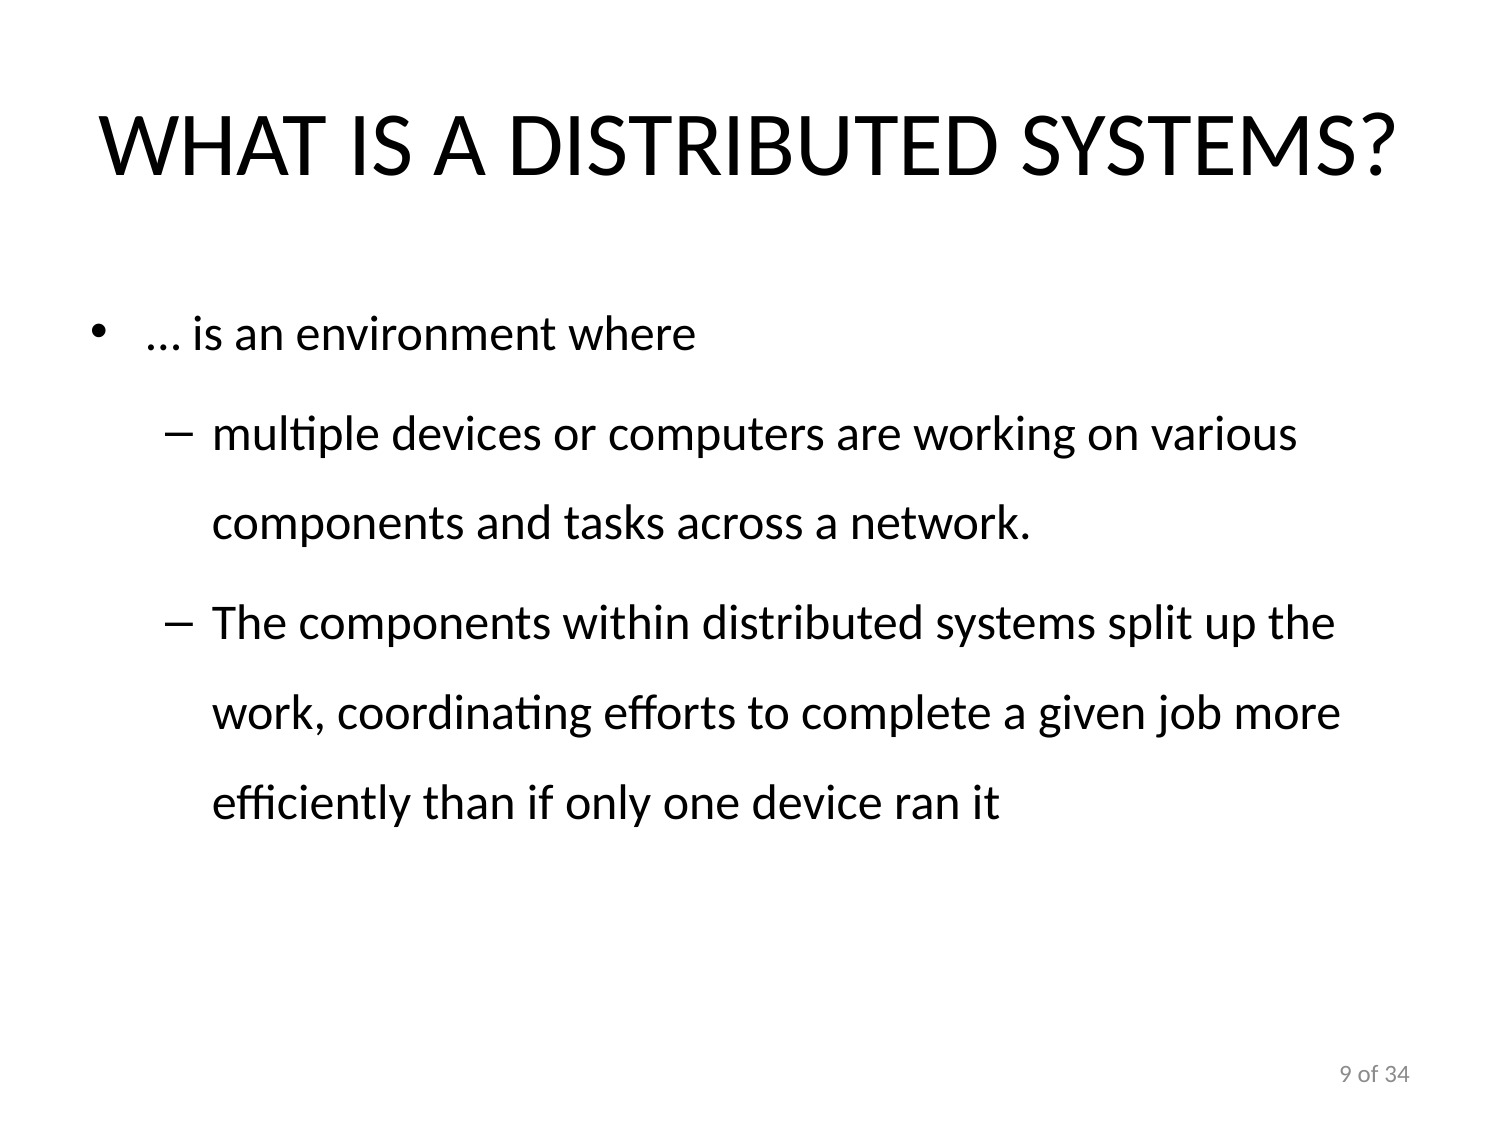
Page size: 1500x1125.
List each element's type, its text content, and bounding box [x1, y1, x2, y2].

list … is an environment where multiple devices or computers are working on various components and tasks across a network. The components within distributed systems split up the work, coordinating efforts to complete a given job more efficiently than if only one device ran it [75, 262, 1425, 1005]
title What is a Distributed Systems? [75, 45, 1425, 233]
slide_number 9 of 34 [1074, 1042, 1425, 1103]
